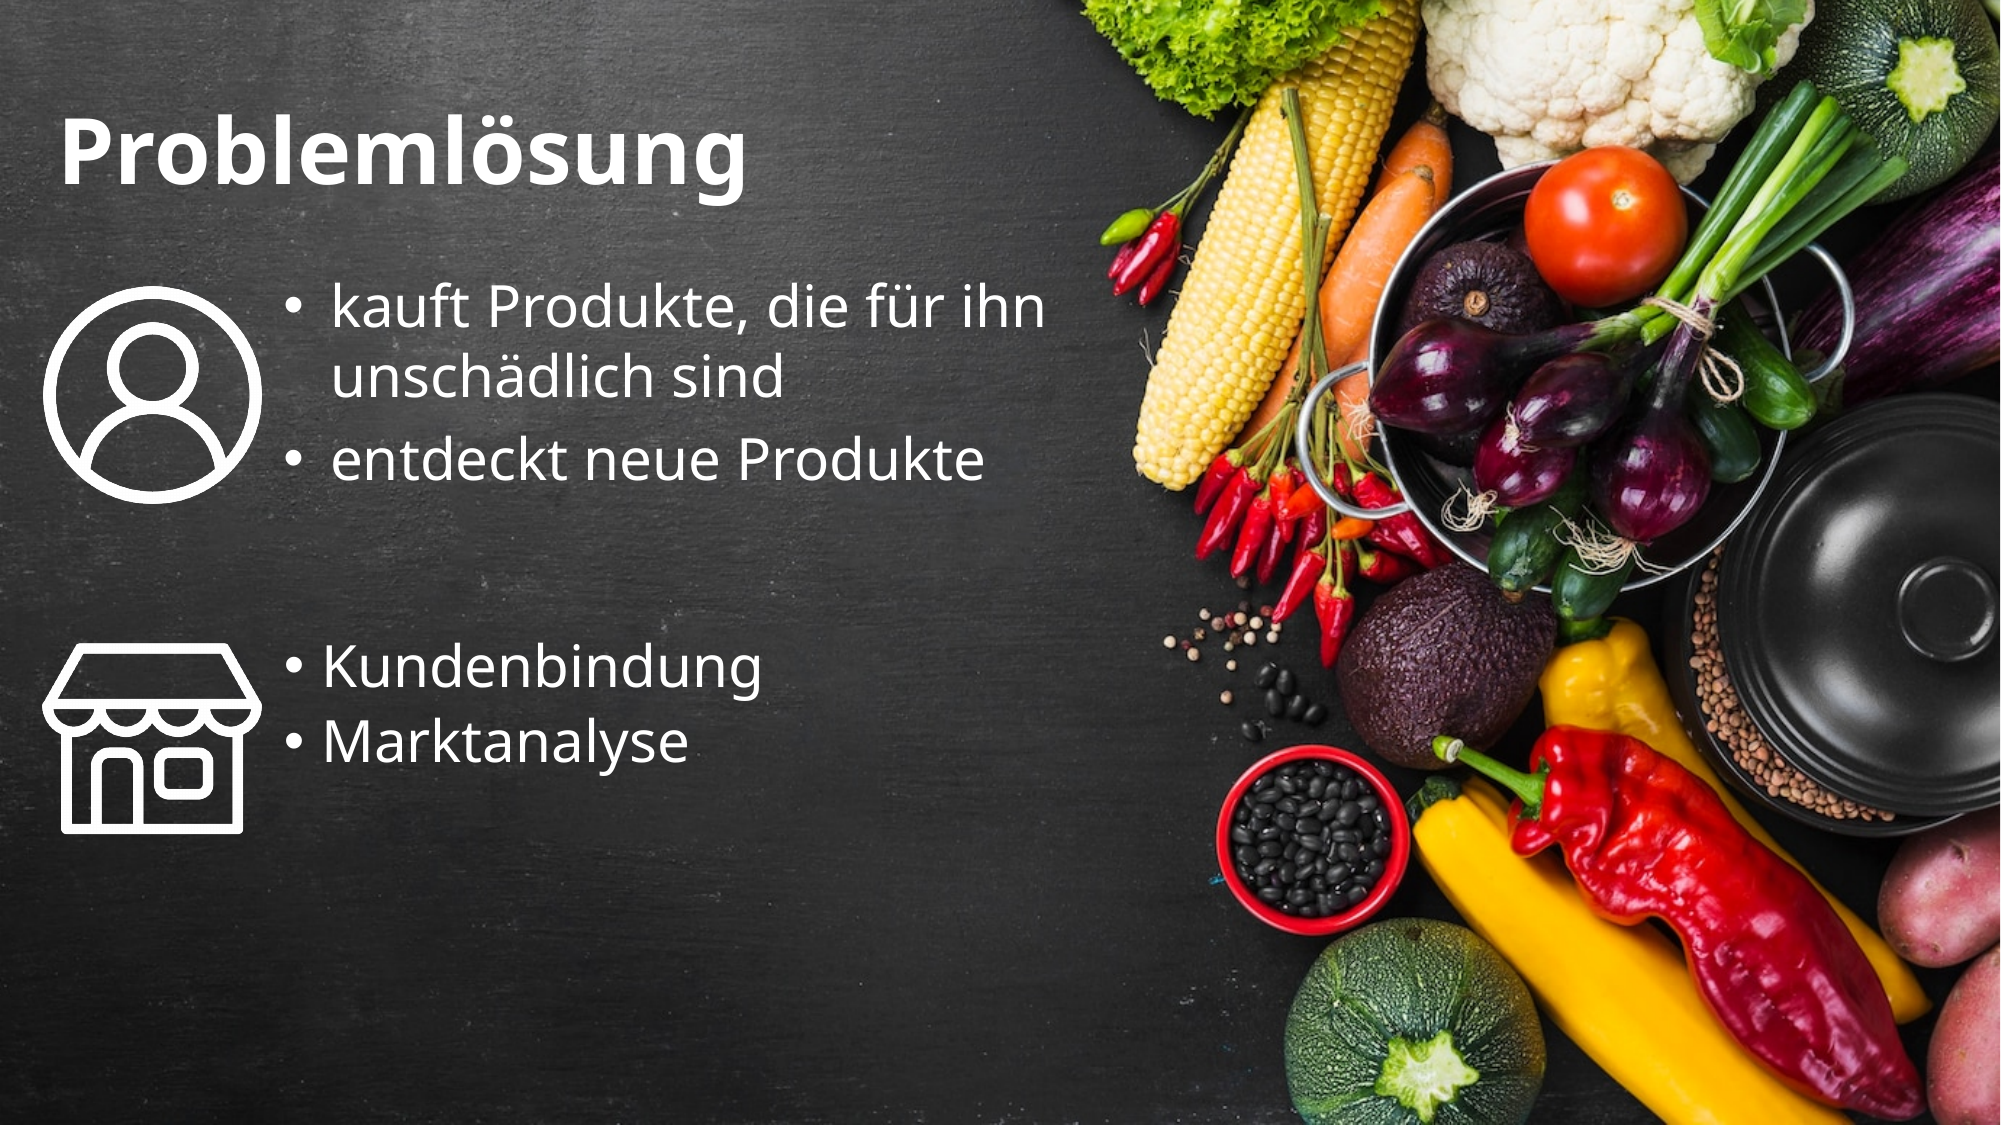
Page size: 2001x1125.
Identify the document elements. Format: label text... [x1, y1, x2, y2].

title Problemlösung [42, 46, 1768, 264]
list Kundenbindung Marktanalyse [193, 629, 1919, 865]
text_box kauft Produkte, die für ihn unschädlich sind entdeckt neue Produkte [193, 262, 1472, 627]
picture [0, 0, 2001, 1125]
